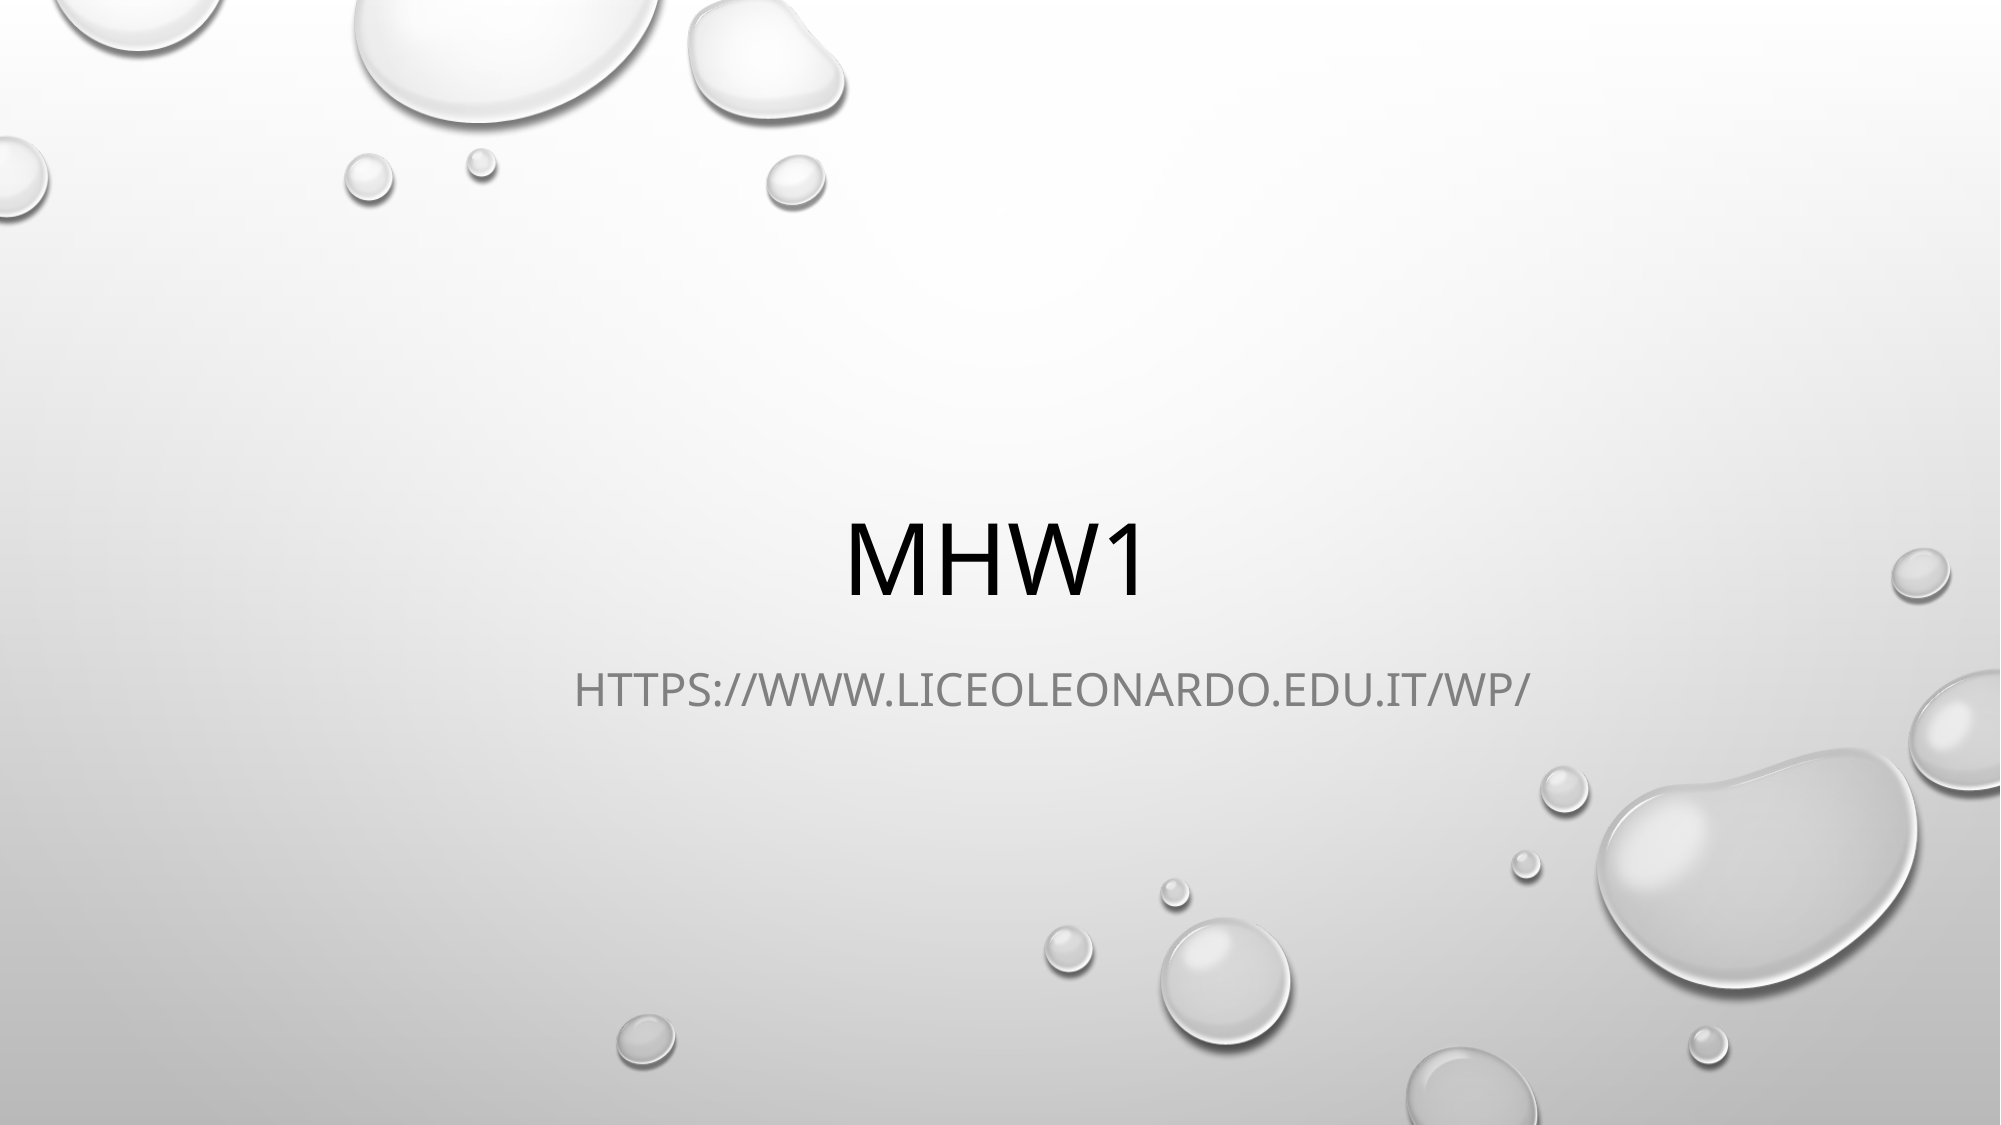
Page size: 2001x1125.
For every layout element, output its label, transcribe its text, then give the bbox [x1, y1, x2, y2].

title mhw1 [287, 213, 1713, 625]
subtitle https://www.liceoleonardo.edu.it/wp/ [339, 641, 1766, 867]
picture [0, 0, 2000, 1125]
